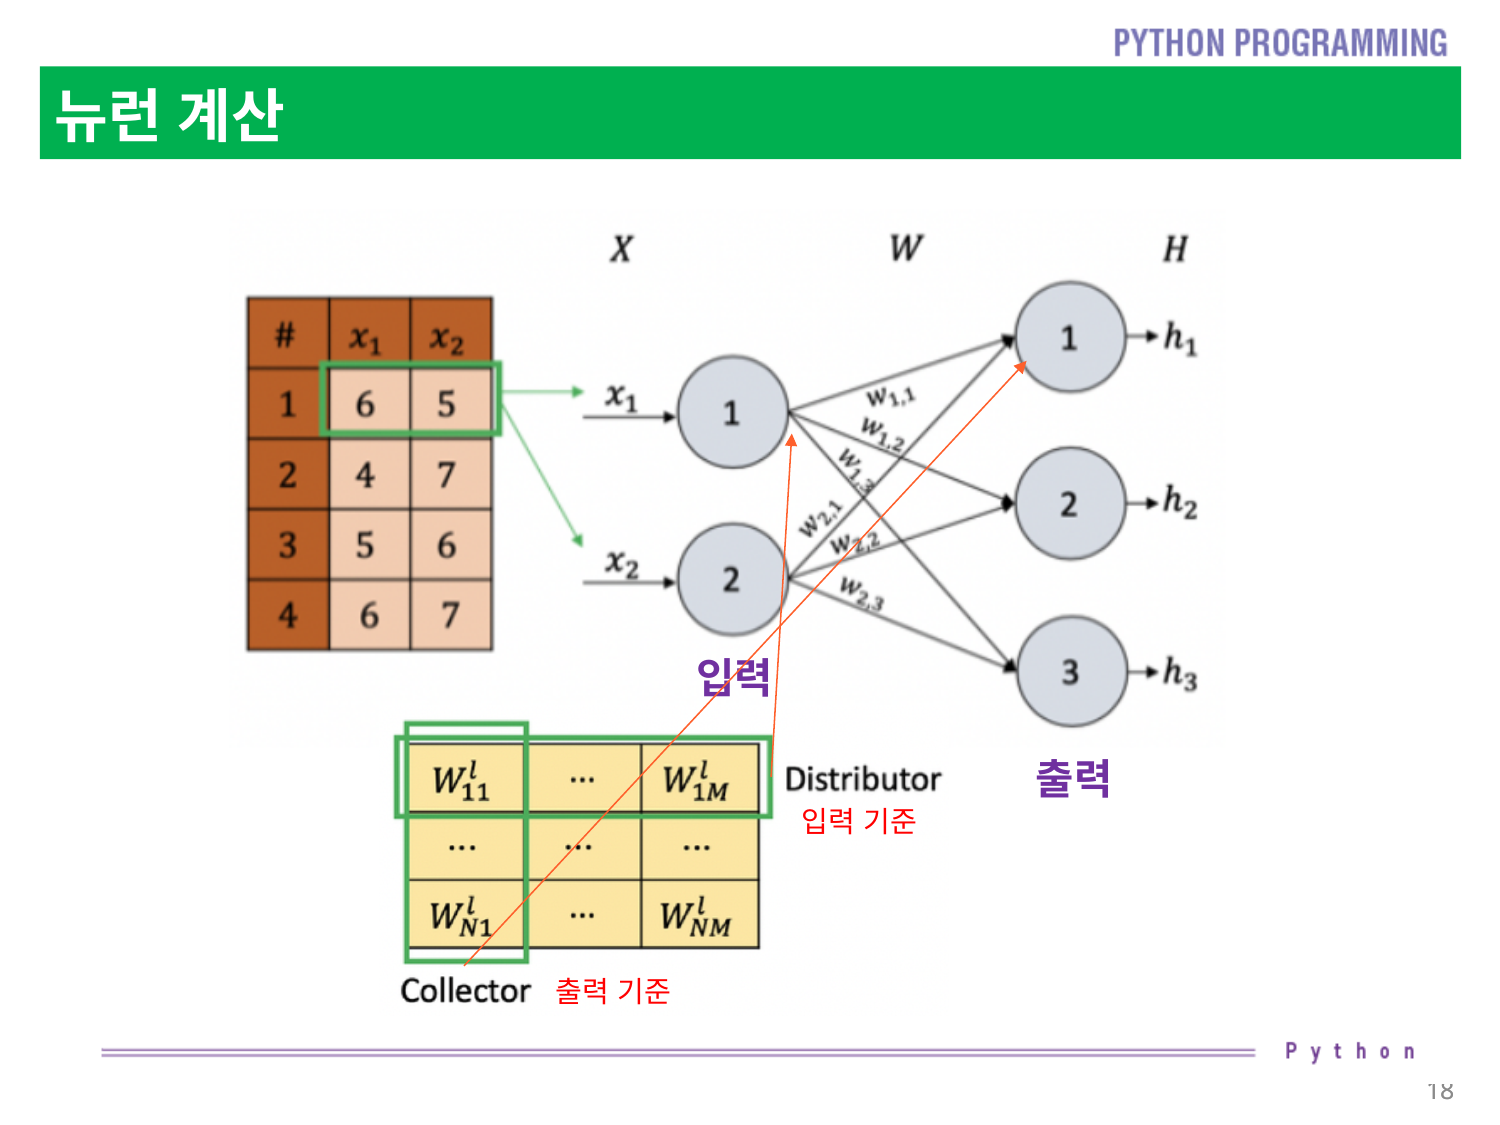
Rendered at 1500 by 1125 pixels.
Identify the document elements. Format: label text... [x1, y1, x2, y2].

title 뉴런 계산 [39, 76, 1444, 152]
picture [213, 191, 1226, 1017]
picture [18, 1020, 1483, 1084]
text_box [463, 360, 1027, 967]
picture [1106, 13, 1462, 66]
text_box 출력 [1030, 757, 1128, 811]
slide_number 18 [1119, 1071, 1470, 1112]
